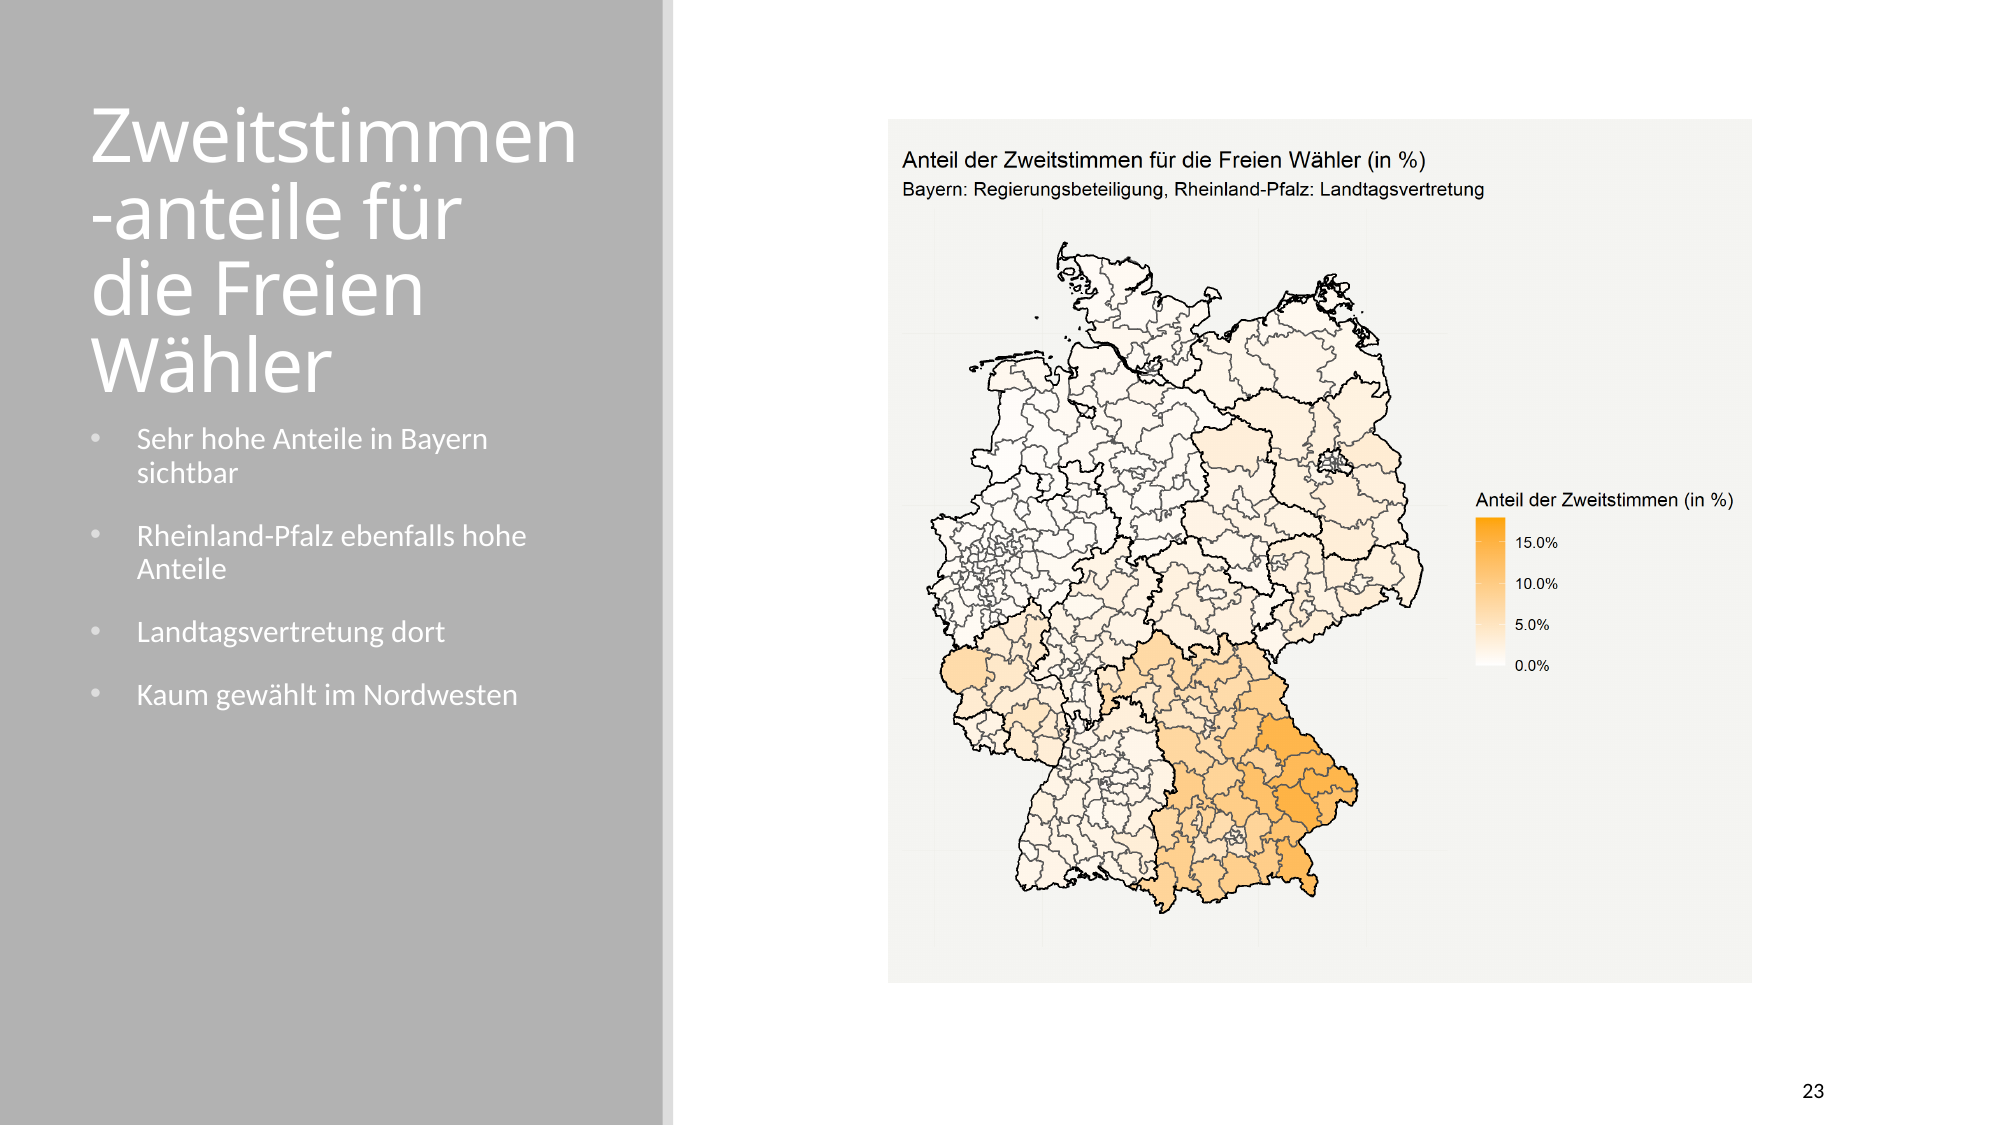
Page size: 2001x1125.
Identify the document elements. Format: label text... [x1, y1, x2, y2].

slide_number 23 [1624, 1059, 1840, 1120]
list Sehr hohe Anteile in Bayern sichtbar Rheinland-Pfalz ebenfalls hohe Anteile Landtagsvertretung dort Kaum gewählt im Nordwesten [75, 415, 600, 1035]
title Zweitstimmen-anteile für die Freien Wähler [75, 97, 600, 415]
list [888, 119, 1752, 984]
